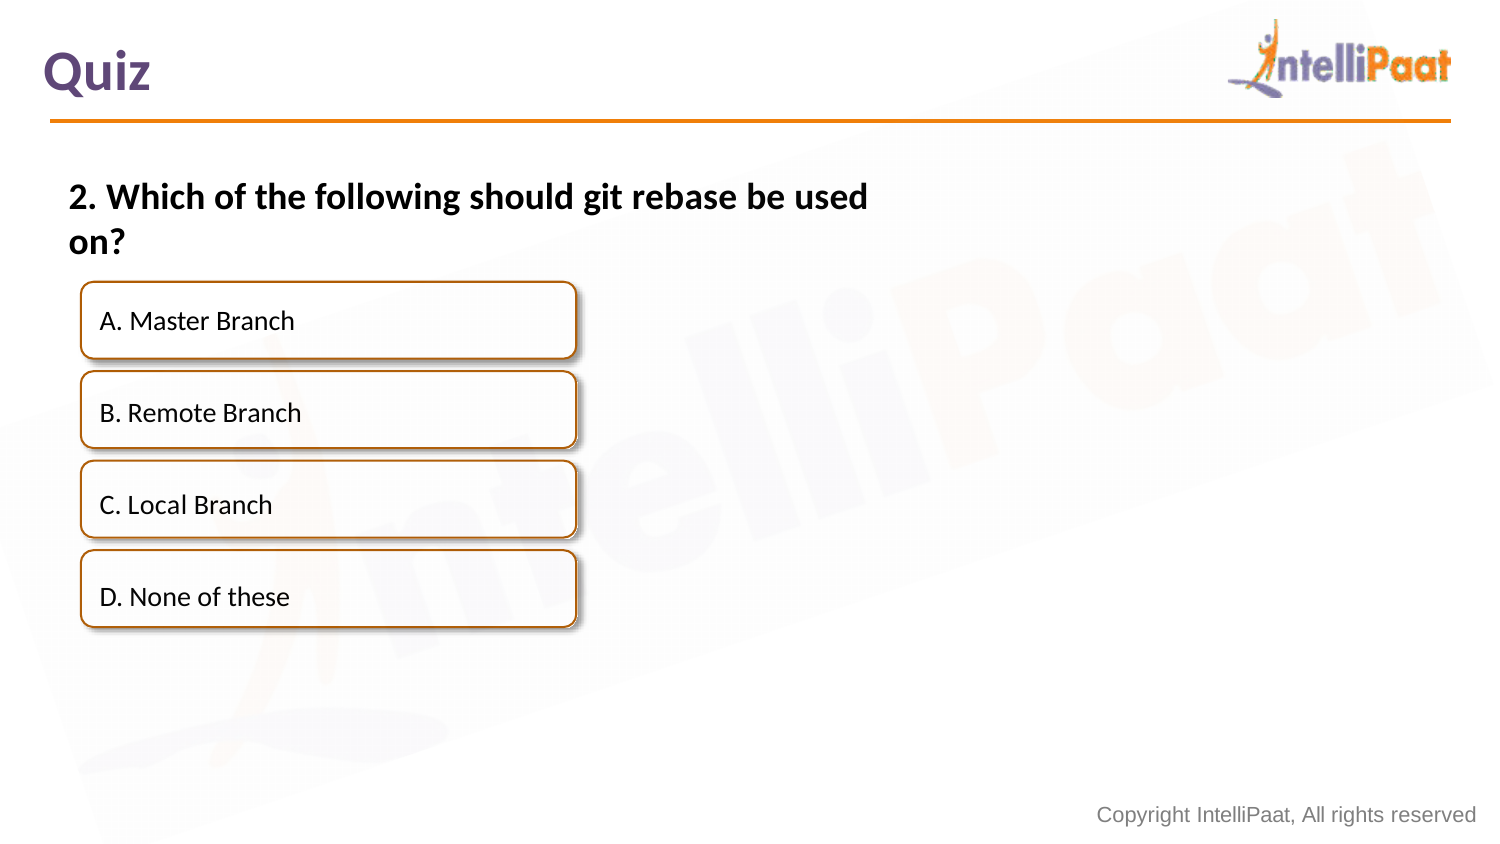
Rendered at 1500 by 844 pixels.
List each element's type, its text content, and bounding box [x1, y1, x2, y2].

text_box [0, 0, 1494, 844]
footer Copyright IntelliPaat, All rights reserved [1094, 801, 1485, 844]
